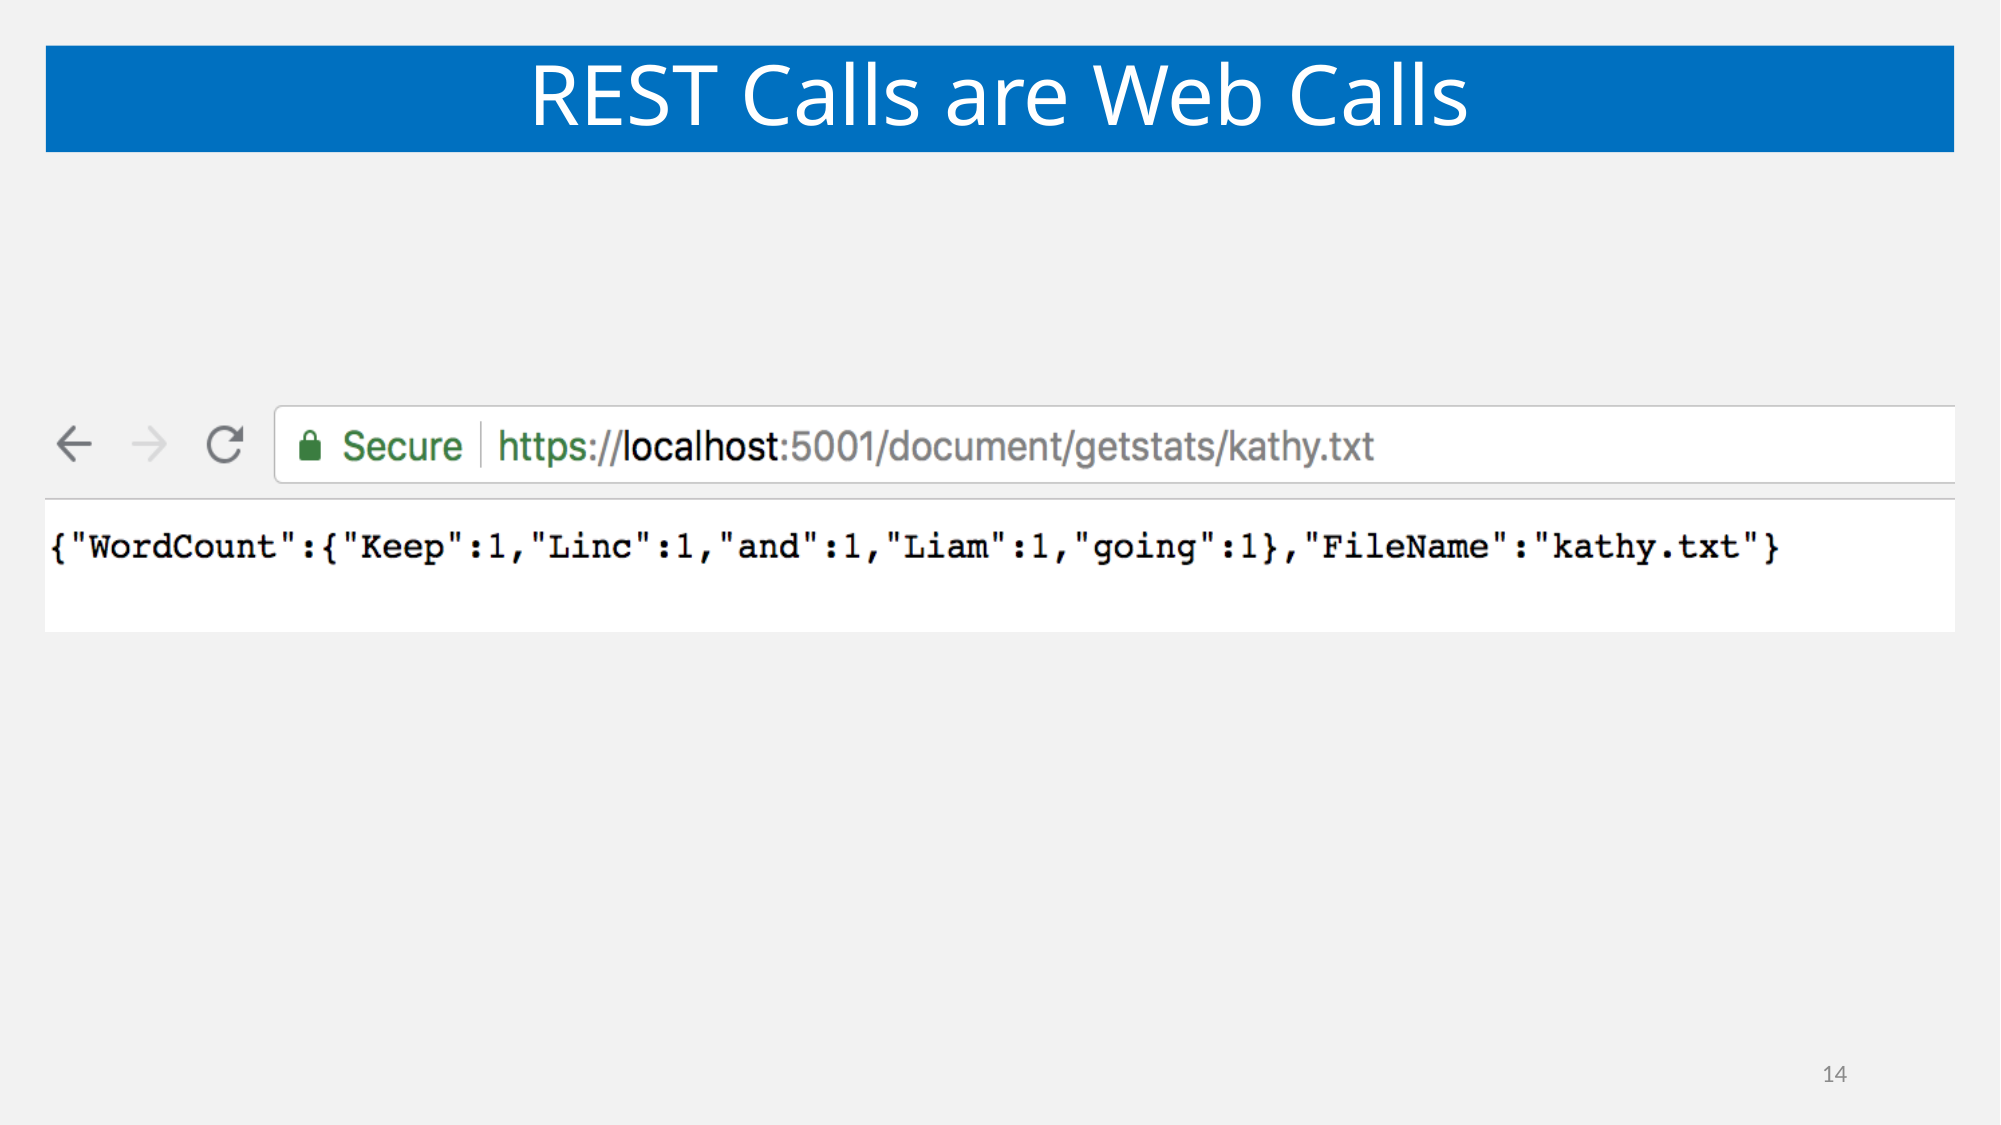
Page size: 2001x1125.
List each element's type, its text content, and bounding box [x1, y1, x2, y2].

text_box REST Calls are Web Calls [45, 45, 1955, 153]
slide_number 14 [1412, 1042, 1863, 1103]
picture [45, 404, 1955, 632]
